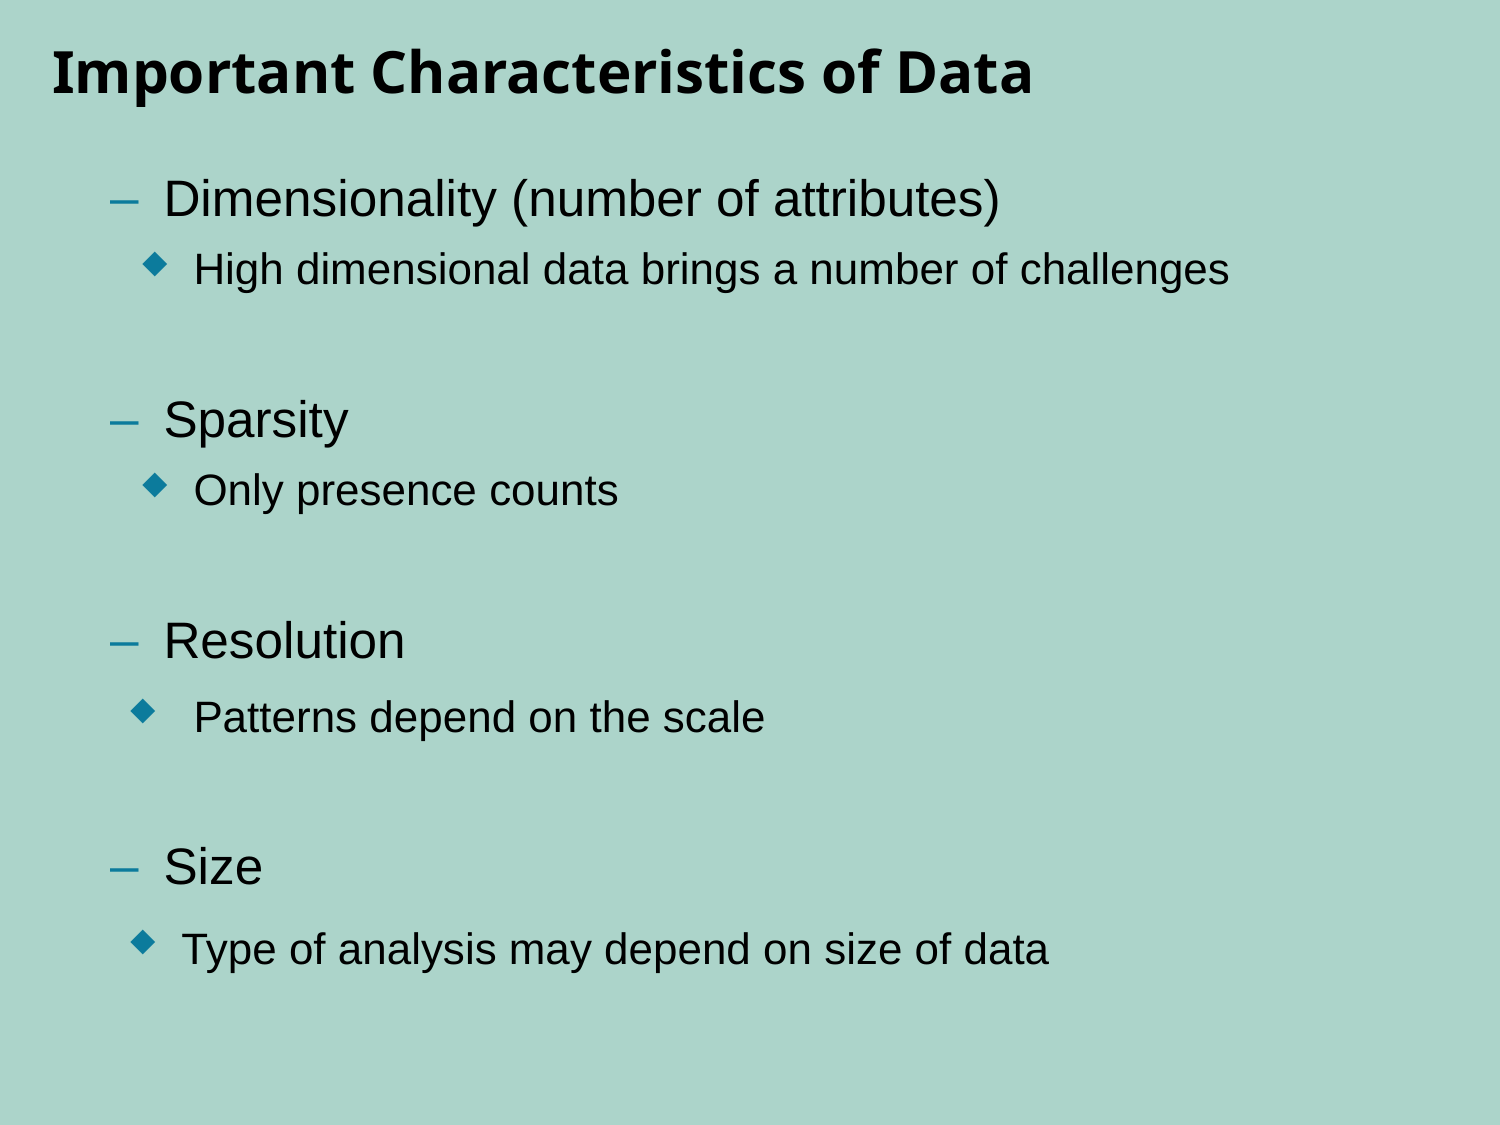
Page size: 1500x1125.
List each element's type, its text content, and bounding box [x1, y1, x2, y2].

title Important Characteristics of Data [37, 0, 1446, 113]
list Dimensionality (number of attributes) High dimensional data brings a number of challenges Sparsity Only presence counts Resolution Patterns depend on the scale Size Type of analysis may depend on size of data [23, 162, 1402, 988]
